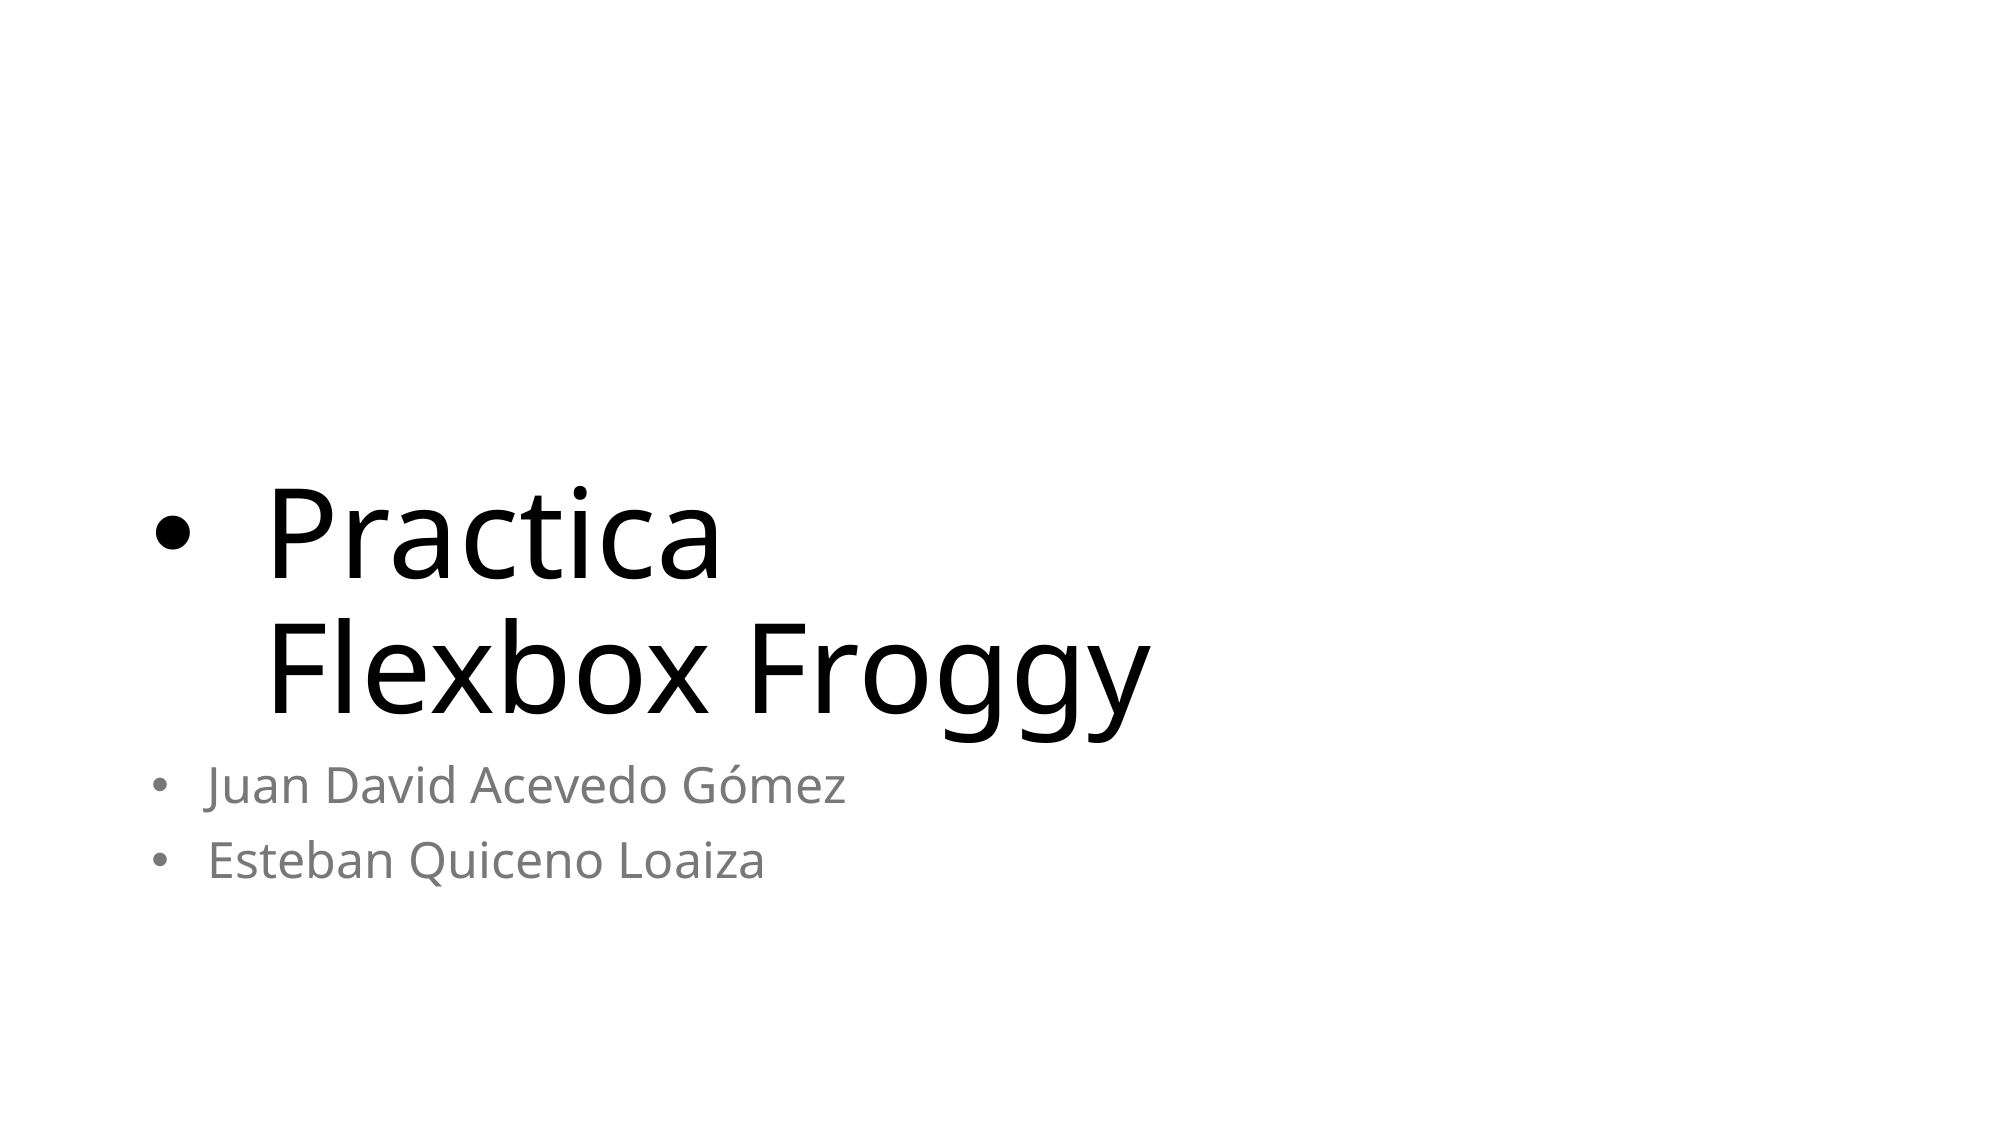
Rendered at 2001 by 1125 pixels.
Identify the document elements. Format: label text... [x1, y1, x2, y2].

list Juan David Acevedo Gómez Esteban Quiceno Loaiza [136, 752, 1862, 999]
title Practica Flexbox Froggy [136, 280, 1862, 749]
